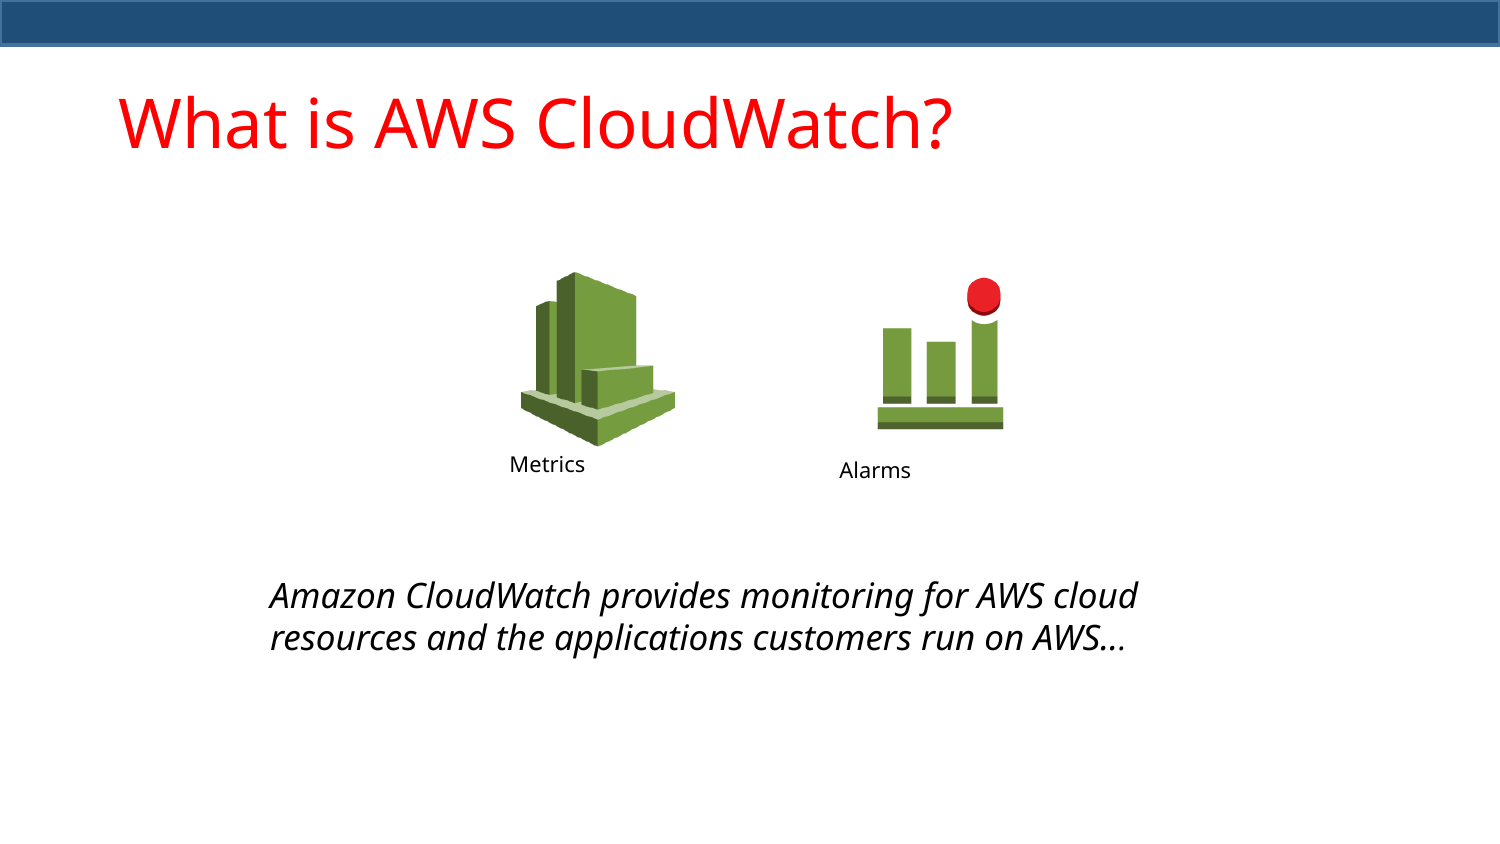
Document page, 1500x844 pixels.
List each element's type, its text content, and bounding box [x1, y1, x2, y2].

picture [506, 268, 688, 450]
picture [843, 256, 1037, 450]
text_box Alarms [824, 449, 1056, 491]
text_box Amazon CloudWatch provides monitoring for AWS cloud resources and the applications customers run on AWS... [270, 498, 1274, 734]
text_box Metrics [494, 443, 726, 485]
title What is AWS CloudWatch? [103, 44, 1397, 208]
